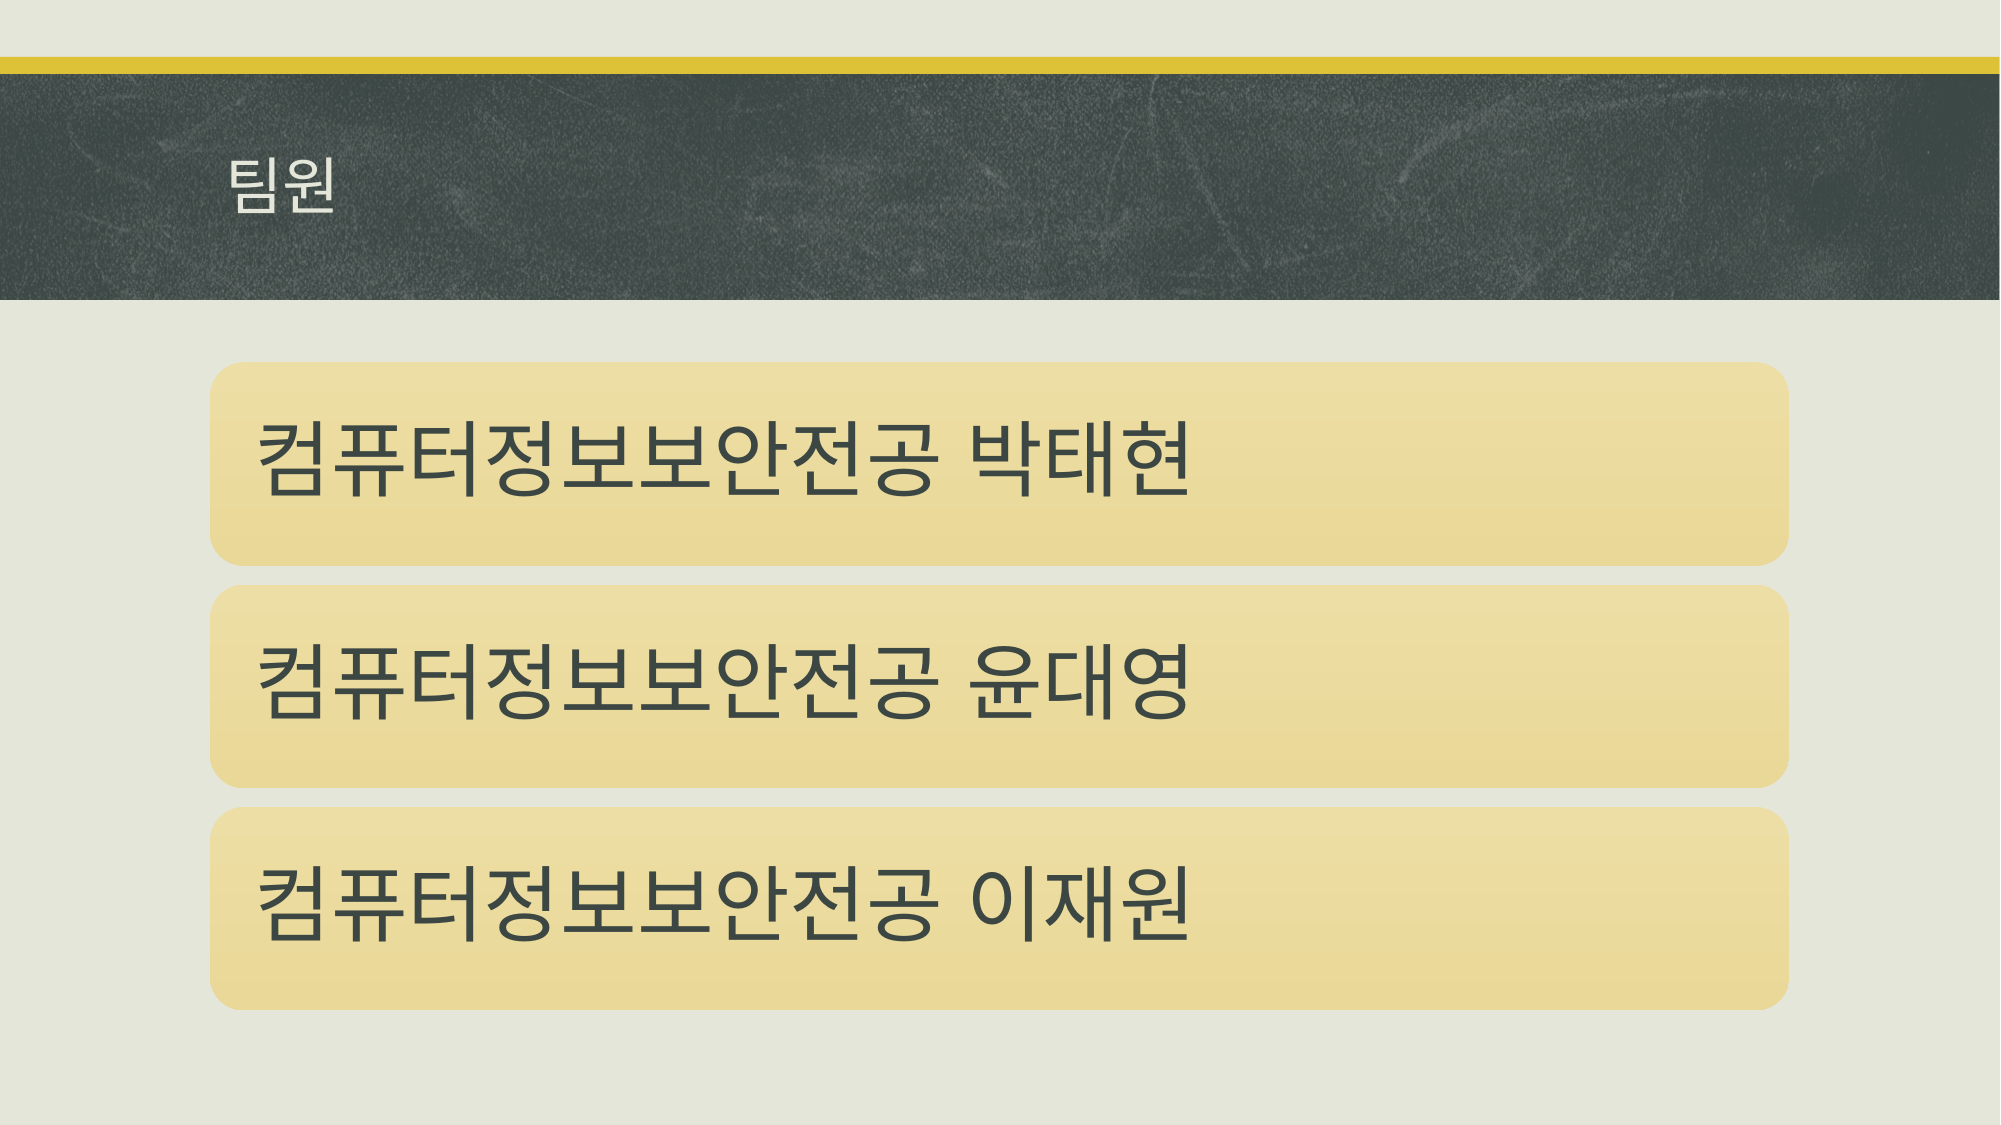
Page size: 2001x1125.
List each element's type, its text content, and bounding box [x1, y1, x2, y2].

title 팀원 [210, 76, 1790, 300]
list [209, 359, 1790, 1014]
picture [0, 74, 2000, 300]
